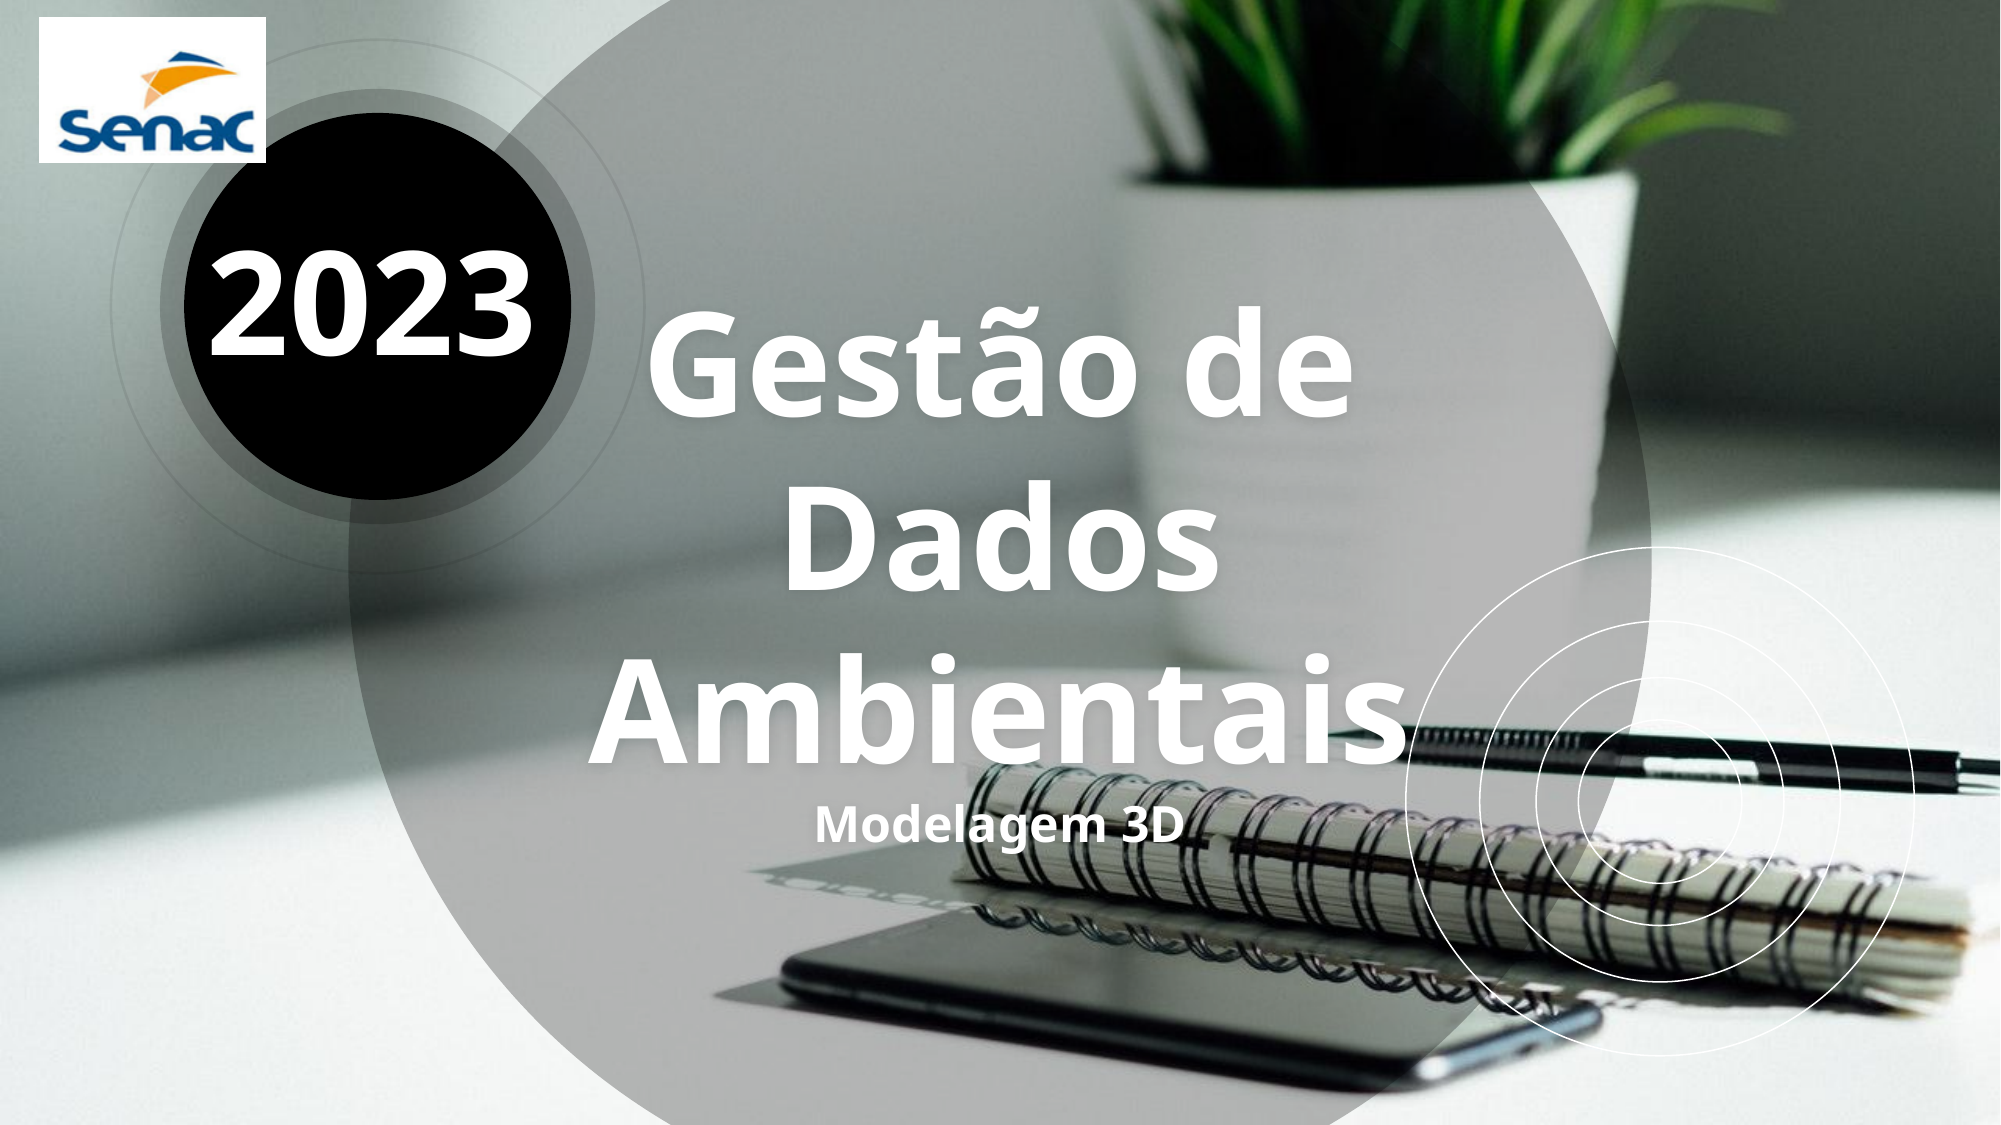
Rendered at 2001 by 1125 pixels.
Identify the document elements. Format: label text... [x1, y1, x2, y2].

picture [0, 0, 2001, 1125]
title Gestão de Dados Ambientais Modelagem 3D [483, 435, 1517, 690]
text_box 2023 [126, 170, 618, 425]
